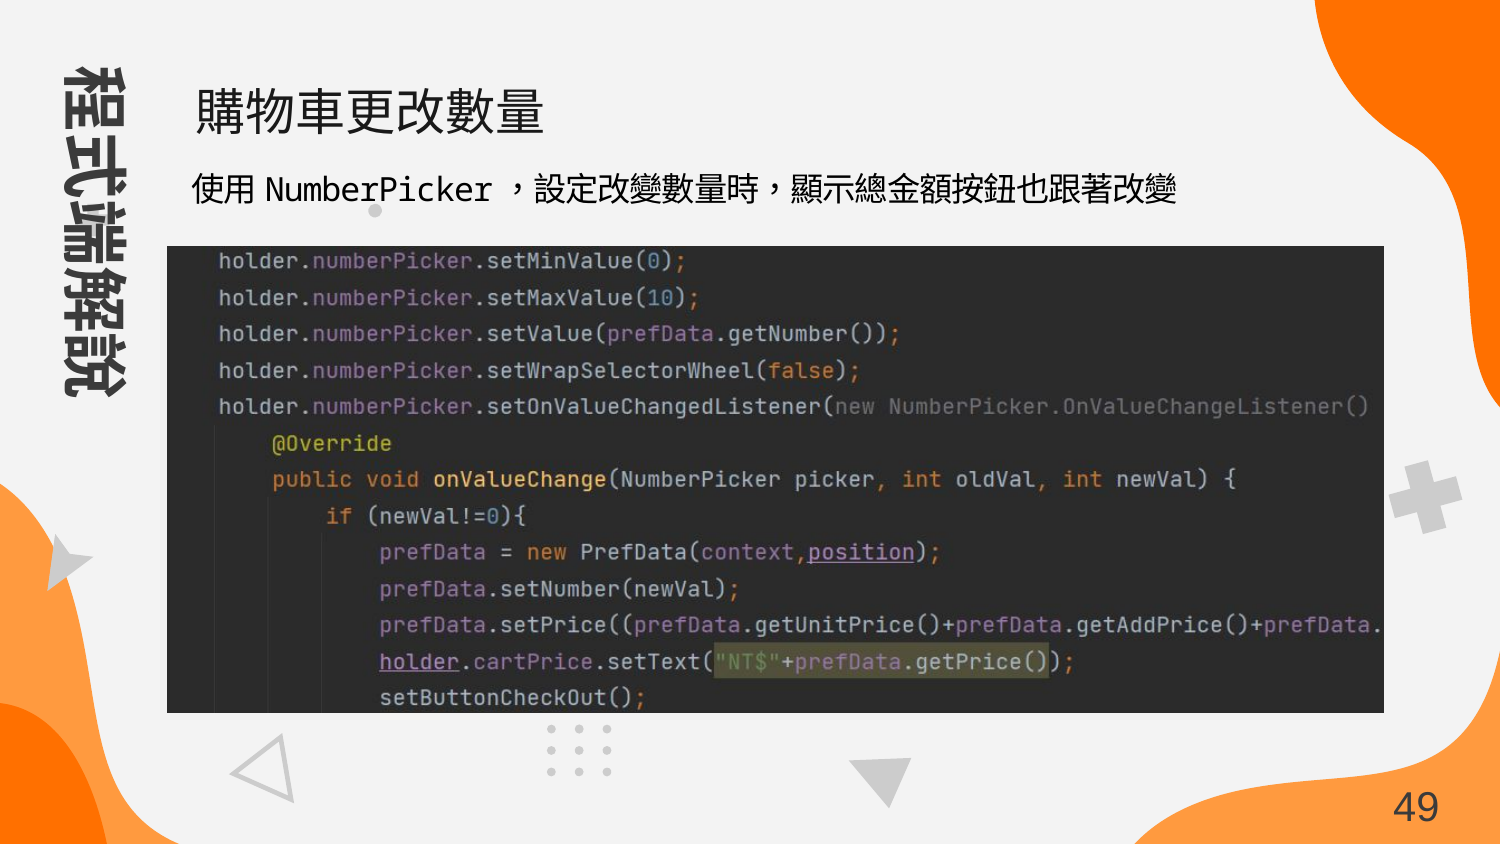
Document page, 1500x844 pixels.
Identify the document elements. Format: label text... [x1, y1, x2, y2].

picture [167, 246, 1385, 713]
text_box 程式端解說 [39, 50, 155, 480]
text_box 使用NumberPicker，設定改變數量時，顯示總金額按鈕也跟著改變 [176, 161, 1375, 211]
title 購物車更改數量 [180, 74, 629, 148]
slide_number 48 [1104, 782, 1455, 828]
